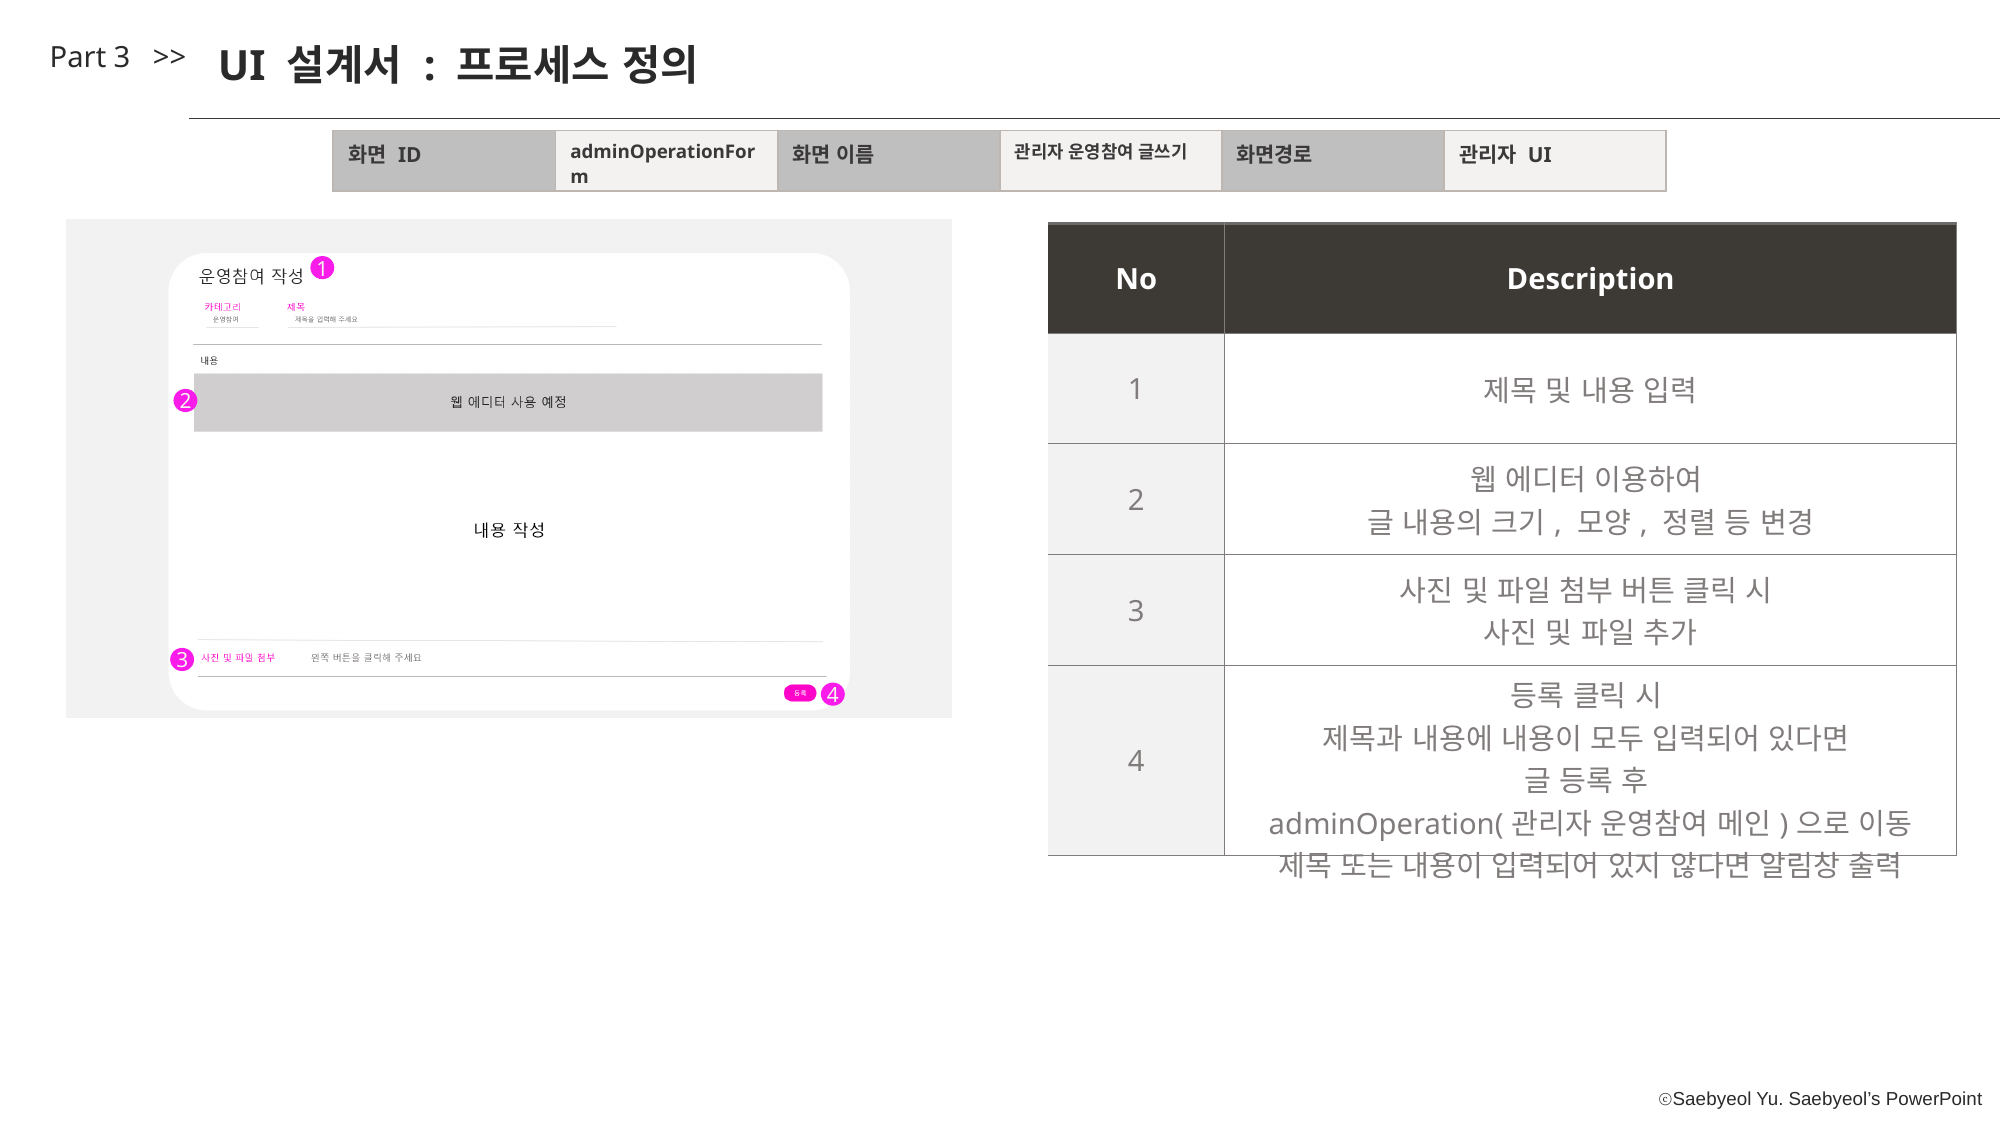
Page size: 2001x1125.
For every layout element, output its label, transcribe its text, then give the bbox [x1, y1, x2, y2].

table_header 관리자 운영참여 글쓰기 [1001, 131, 1221, 190]
table_cell 1 [1048, 334, 1224, 443]
table_header 화면 ID [334, 131, 555, 190]
table_header 화면경로 [1223, 131, 1443, 190]
table_cell 사진 및 파일 첨부 버튼 클릭 시 사진 및 파일 추가 [1225, 555, 1956, 665]
table_cell 3 [1048, 555, 1224, 665]
table_cell 제목 및 내용 입력 [1225, 334, 1956, 443]
table_header 화면 이름 [779, 131, 999, 190]
table_header Description [1225, 225, 1956, 333]
table_cell 웹 에디터 이용하여 글 내용의 크기, 모양, 정렬 등 변경 [1225, 444, 1956, 554]
table_cell 4 [1048, 666, 1224, 855]
table_header adminOperationForm [556, 131, 777, 190]
table_cell 등록 클릭 시 제목과 내용에 내용이 모두 입력되어 있다면 글 등록 후 adminOperation(관리자 운영참여 메인)으로 이동 제목 또는 내용이 입력되어 있지 않다면 알림창 출력 [1225, 666, 1956, 855]
table_header 관리자 UI [1445, 131, 1665, 190]
table_cell 2 [1048, 444, 1224, 554]
text_box Part 3 >> [34, 30, 202, 81]
text_box UI 설계서 : 프로세스 정의 [203, 31, 714, 97]
picture [65, 219, 952, 718]
table_header No [1048, 225, 1224, 333]
